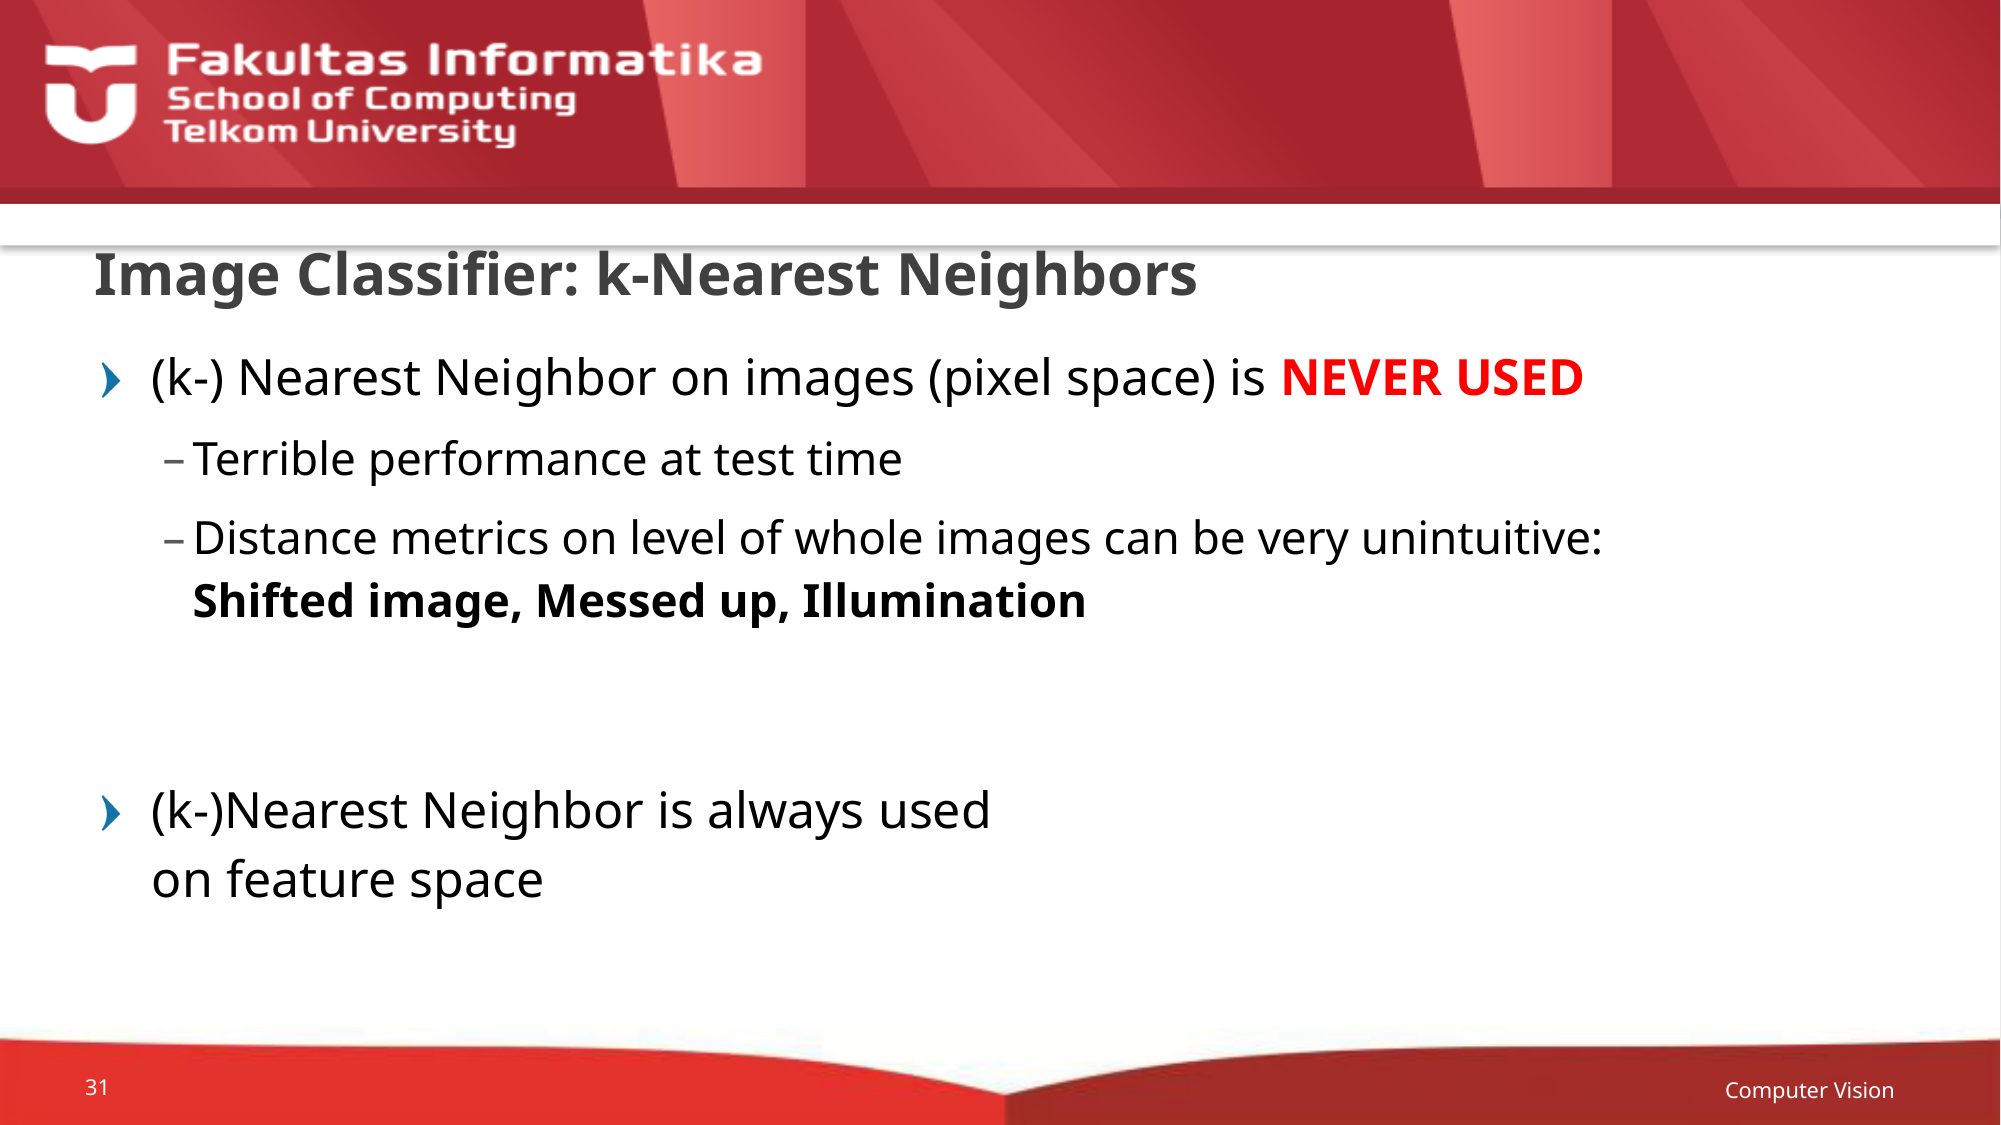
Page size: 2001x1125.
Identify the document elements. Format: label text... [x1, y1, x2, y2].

list Computer Vision [1185, 1058, 1911, 1119]
picture [95, 784, 124, 833]
slide_number 31 [85, 1058, 164, 1119]
title Image Classifier: k-Nearest Neighbors [79, 219, 1901, 325]
list (k-) Nearest Neighbor on images (pixel space) is NEVER USED Terrible performance at test time Distance metrics on level of whole images can be very unintuitive: Shifted image, Messed up, Illumination (k-)Nearest Neighbor is always used on feature space [80, 329, 1902, 990]
picture [0, 0, 2001, 1125]
picture [95, 351, 124, 400]
